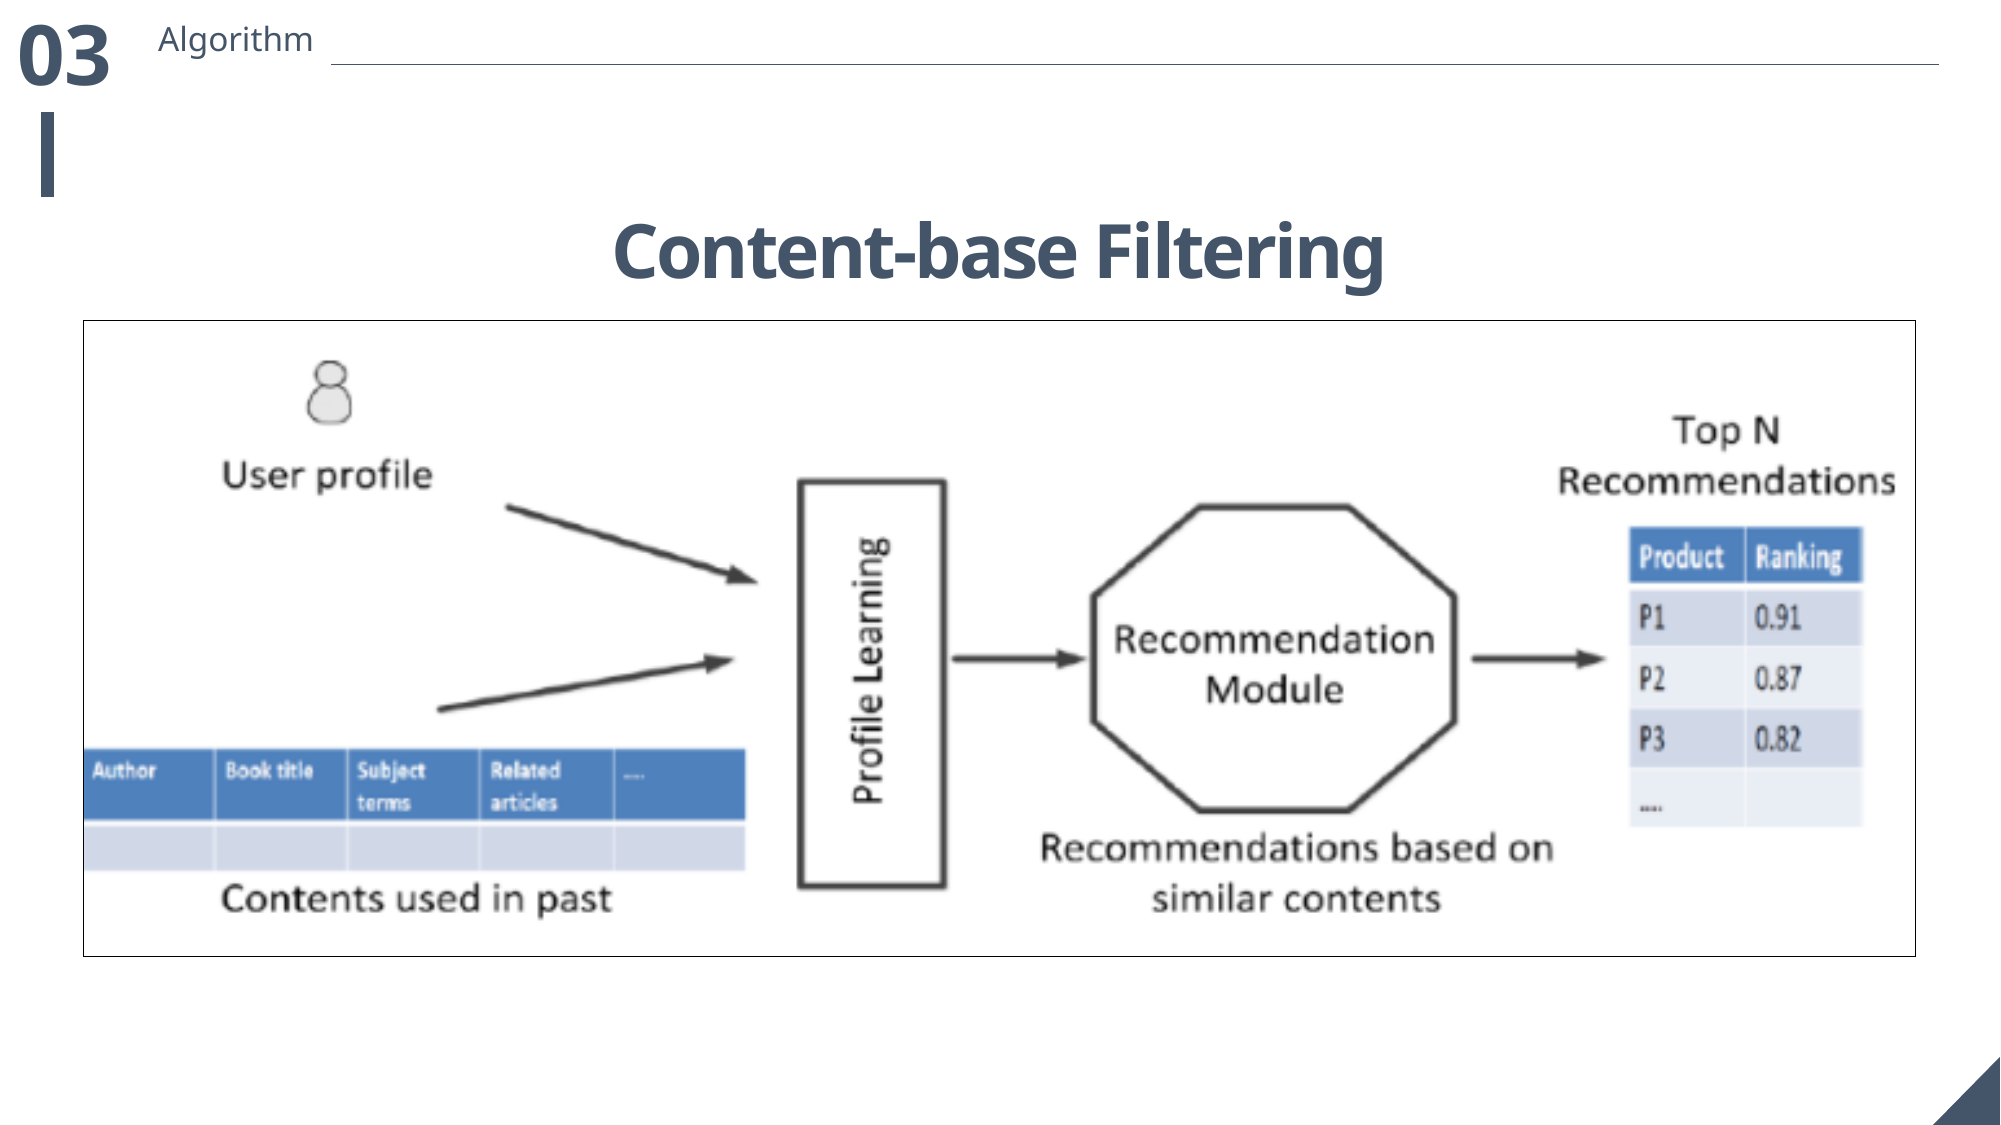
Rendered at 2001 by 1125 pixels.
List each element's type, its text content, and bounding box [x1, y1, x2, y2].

text_box [41, 112, 54, 197]
text_box 03 [2, 0, 194, 110]
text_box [83, 196, 1917, 957]
text_box Algorithm [143, 10, 329, 66]
